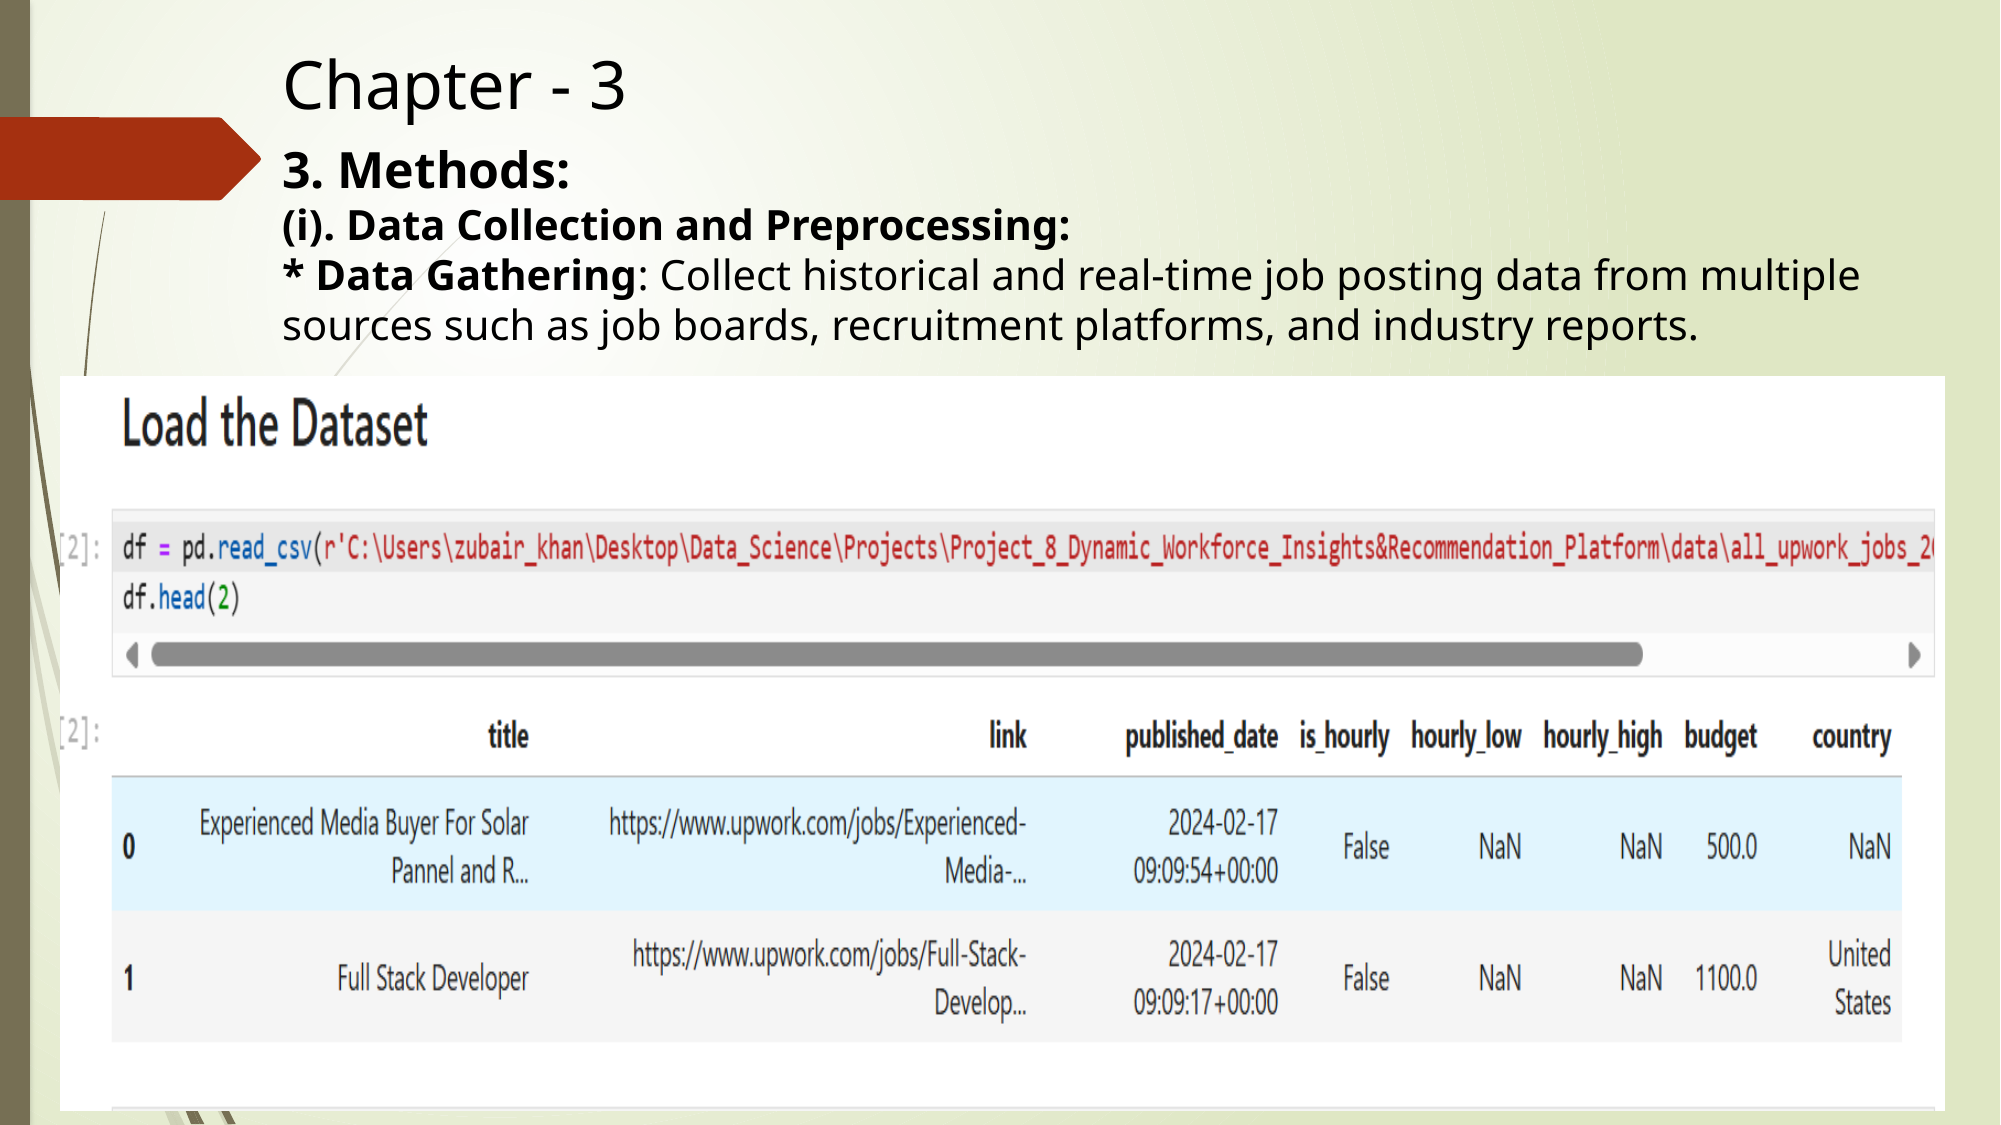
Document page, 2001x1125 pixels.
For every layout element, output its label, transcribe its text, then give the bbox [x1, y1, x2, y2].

text_box Chapter - 3 [267, 35, 825, 130]
picture [60, 376, 1946, 1111]
text_box 3. Methods: (i). Data Collection and Preprocessing: * Data Gathering: Collect historical and real-time job posting data from multiple sources such as job boards, recruitment platforms, and industry reports. [267, 131, 1972, 356]
